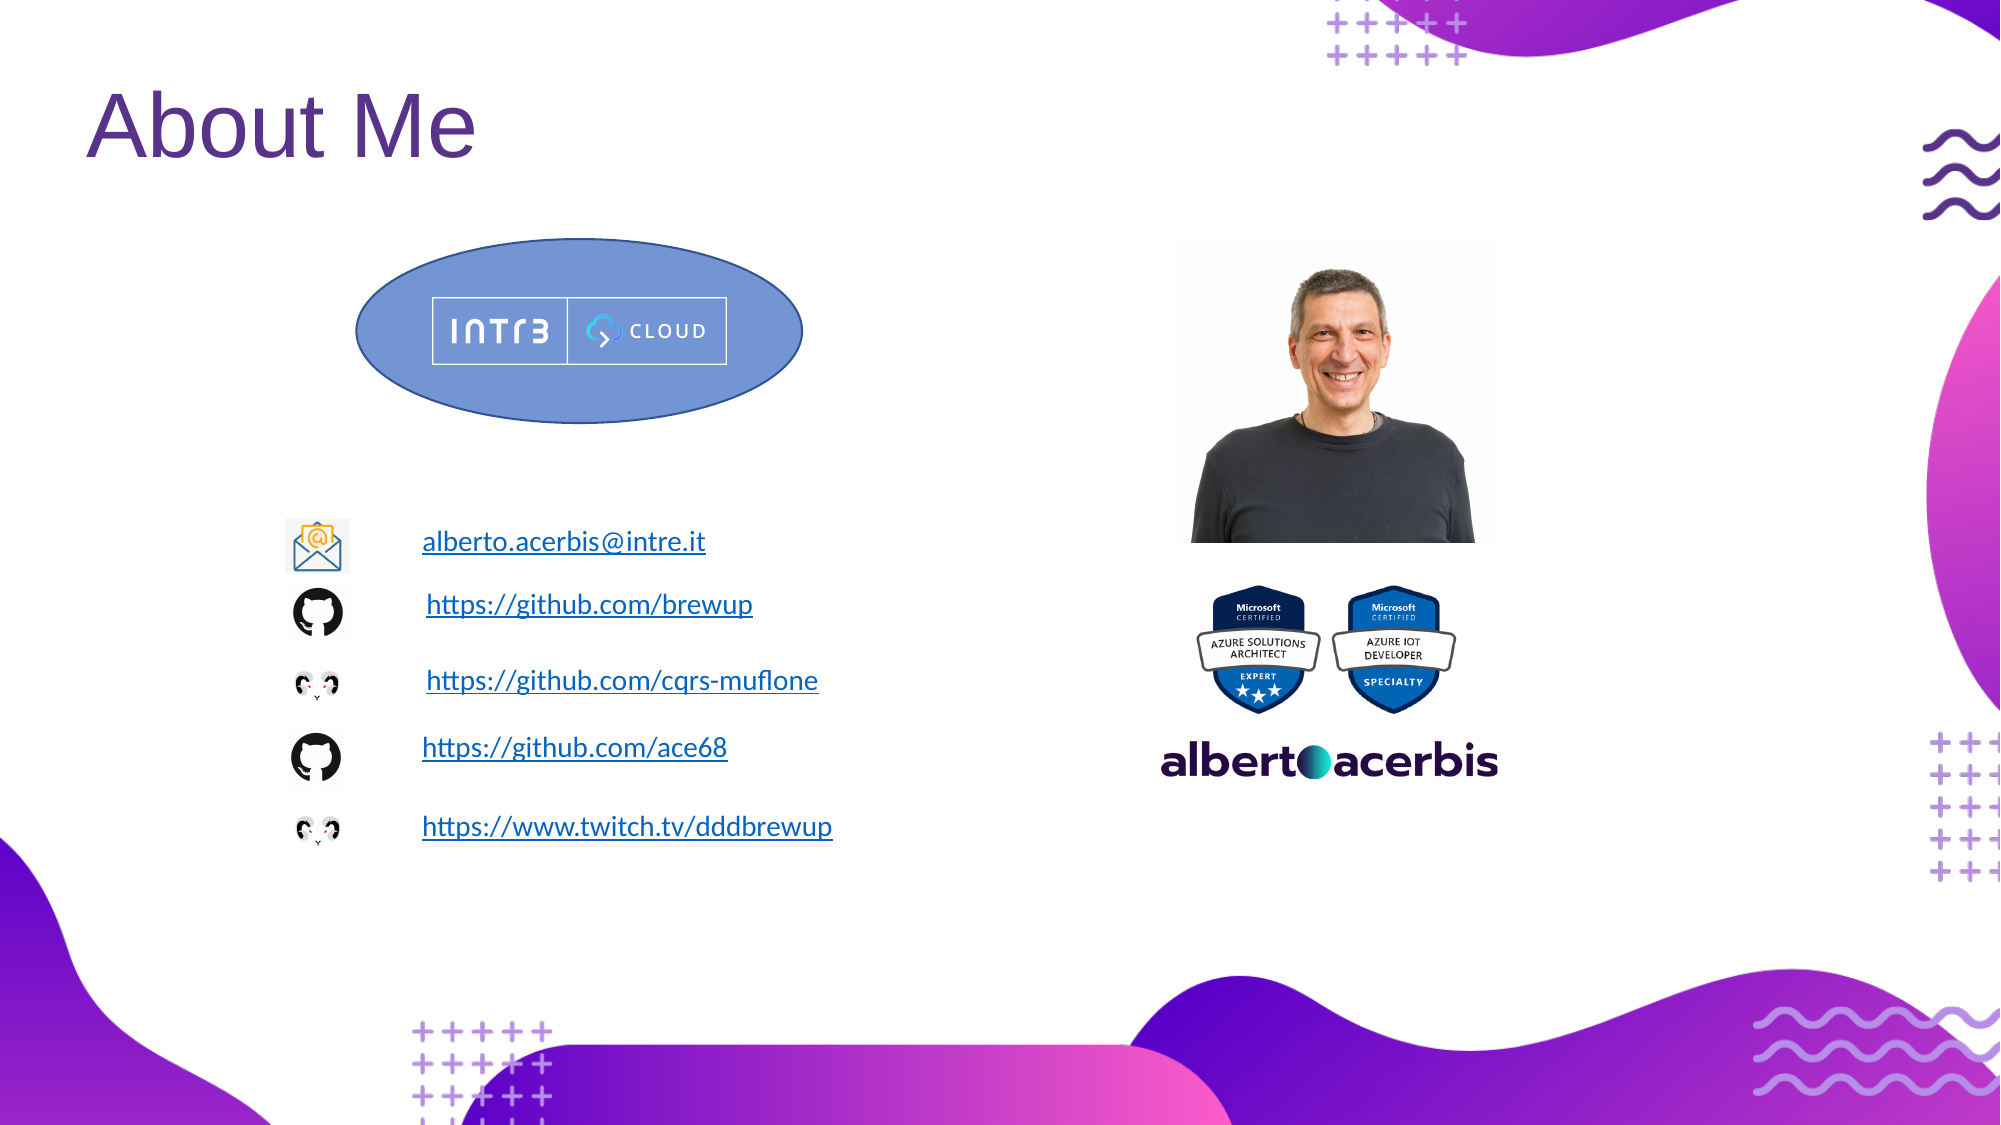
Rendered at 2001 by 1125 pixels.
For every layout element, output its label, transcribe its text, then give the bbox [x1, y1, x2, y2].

text_box alberto.acerbis@intre.it [392, 510, 924, 574]
text_box https://github.com/cqrs-muflone [396, 649, 1019, 713]
picture [0, 0, 2000, 1125]
text_box [355, 238, 804, 425]
text_box https://github.com/ace68 [392, 716, 1015, 780]
title About Me [70, 47, 1911, 209]
text_box https://www.twitch.tv/dddbrewup [392, 796, 1015, 859]
text_box https://github.com/brewup [396, 573, 944, 637]
